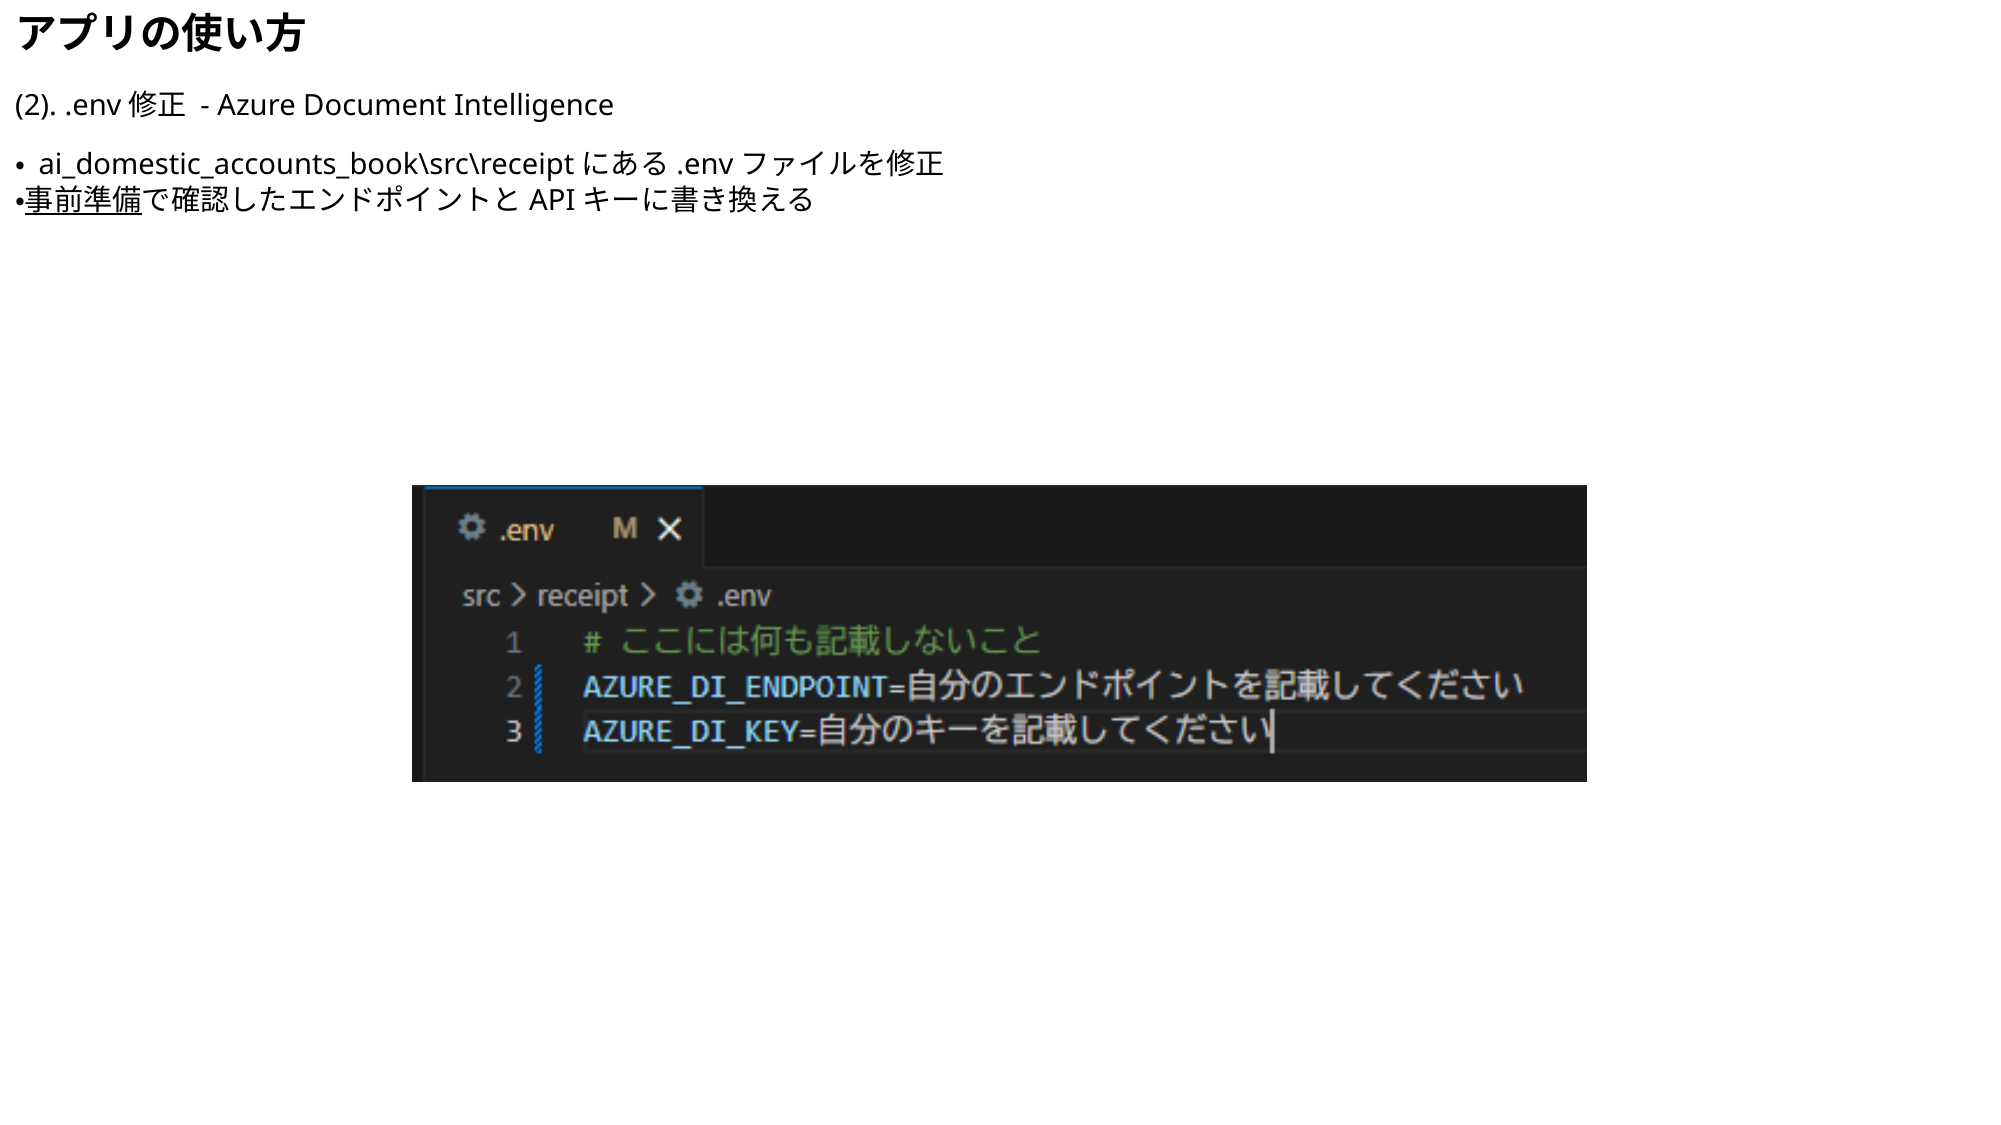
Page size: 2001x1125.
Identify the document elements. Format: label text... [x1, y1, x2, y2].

text_box (2). .env修正 - Azure Document Intelligence [0, 70, 2000, 141]
title アプリの使い方 [0, 0, 2000, 70]
picture [412, 485, 1588, 782]
text_box ・ ai_domestic_accounts_book\src\receiptにある.envファイルを修正 ・事前準備で確認したエンドポイントとAPIキーに書き換える [0, 141, 2000, 1125]
